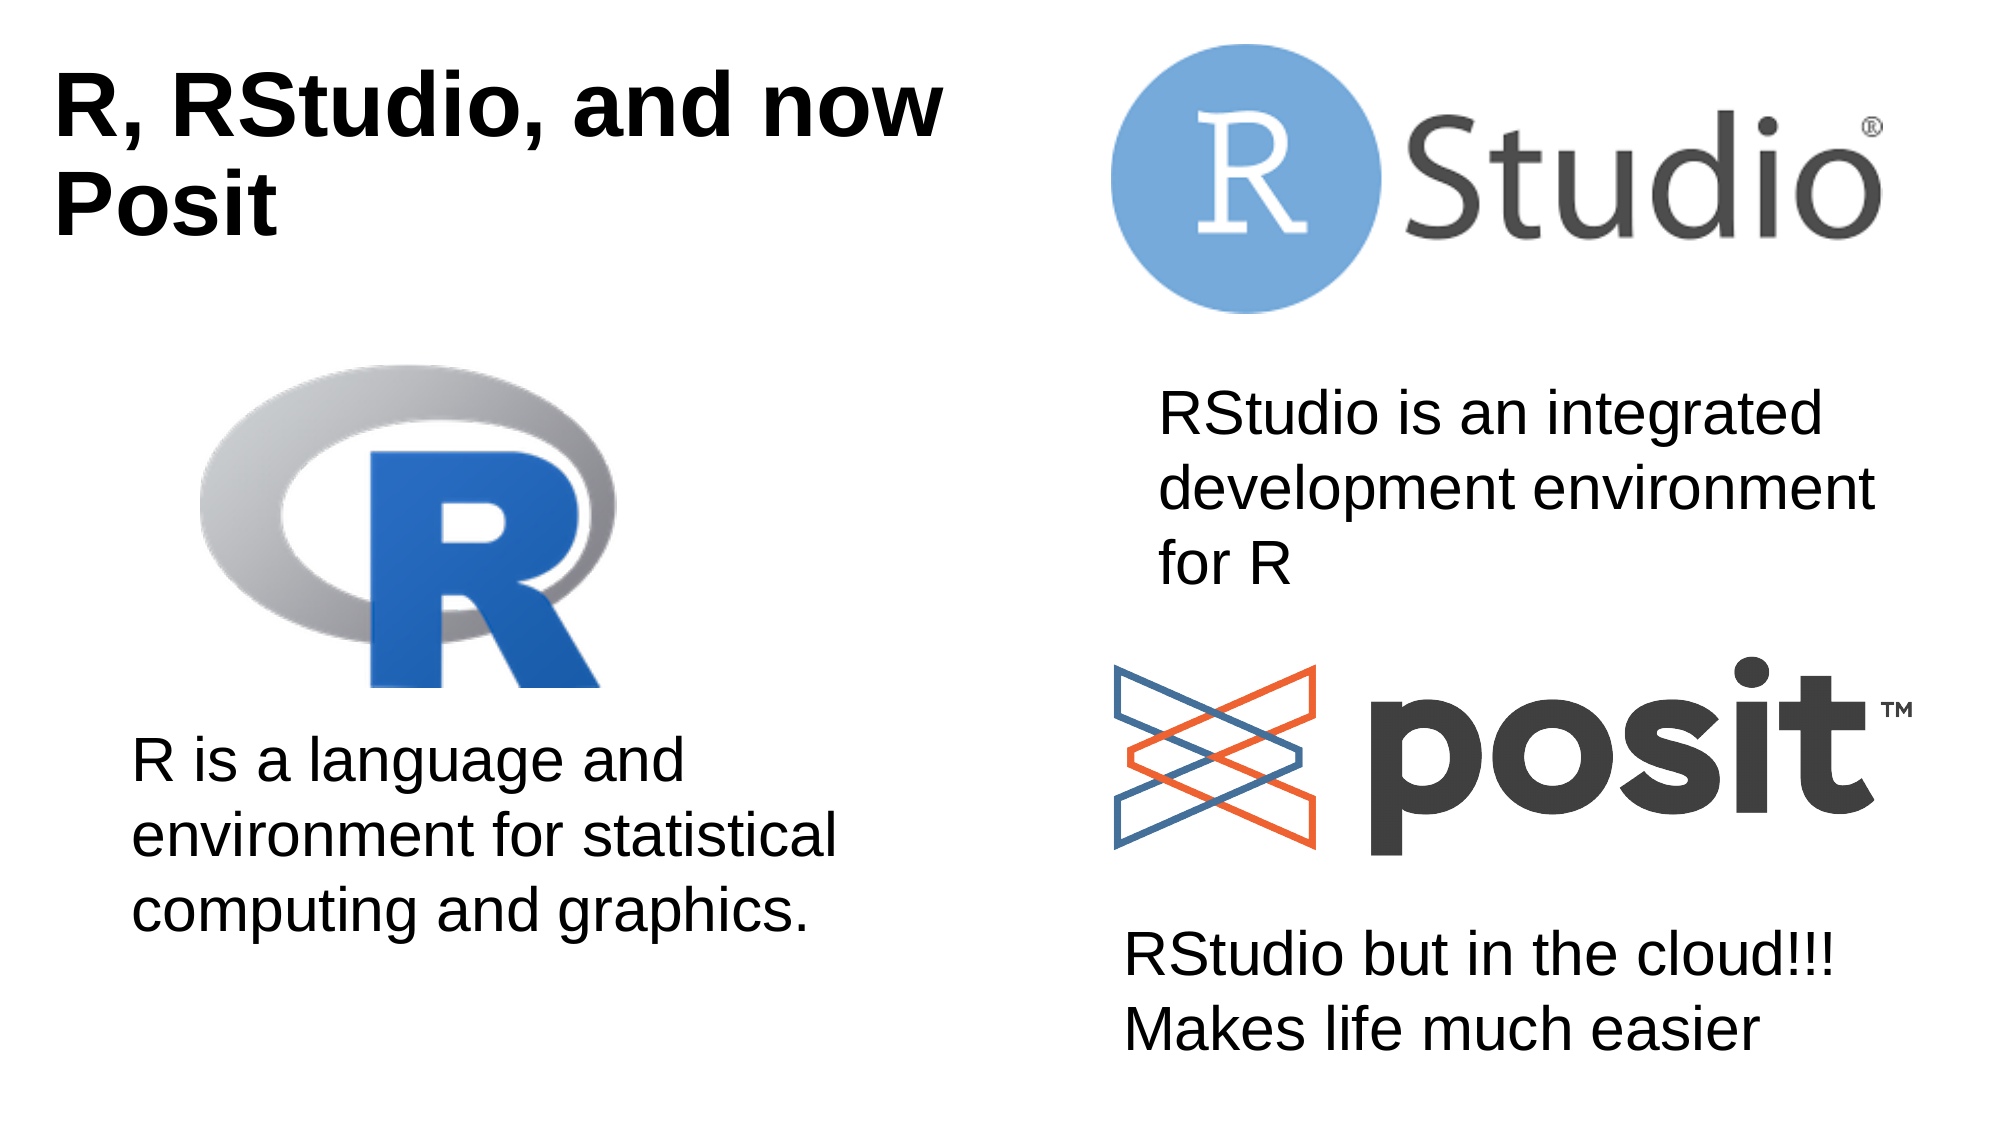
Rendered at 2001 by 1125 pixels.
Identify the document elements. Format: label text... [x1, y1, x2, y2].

text_box R is a language and environment for statistical computing and graphics. [116, 711, 892, 952]
title R, RStudio, and now Posit [38, 47, 969, 266]
text_box RStudio is an integrated development environment for R [1143, 364, 1914, 605]
picture [1111, 44, 1883, 315]
picture [1111, 652, 1914, 860]
text_box RStudio but in the cloud!!! Makes life much easier [1108, 905, 1879, 1070]
picture [199, 364, 617, 688]
